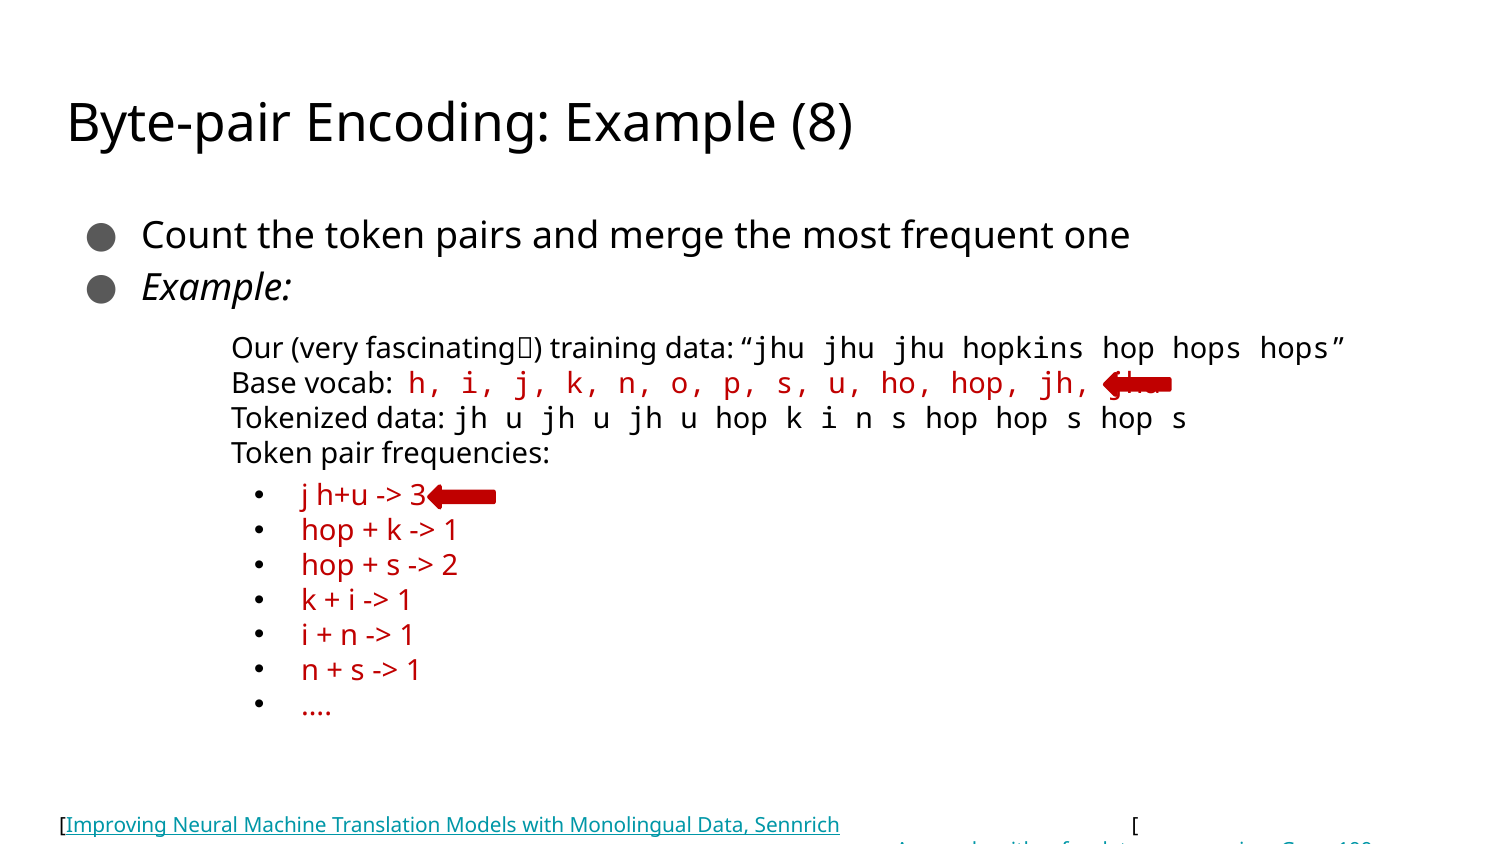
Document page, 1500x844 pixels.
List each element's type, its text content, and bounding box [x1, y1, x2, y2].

text_box [427, 484, 496, 510]
text_box j h+u -> 3 hop + k -> 1 hop + s -> 2 k + i -> 1 i + n -> 1 n + s -> 1 …. [239, 469, 990, 729]
title Byte-pair Encoding: Example (8) [51, 72, 1449, 167]
text_box [1102, 371, 1172, 397]
text_box [A new algorithm for data compression, Gage 1994] [890, 803, 1390, 844]
text_box [Improving Neural Machine Translation Models with Monolingual Data, Sennrich et al. 2016] [9, 803, 890, 844]
list Count the token pairs and merge the most frequent one Example: [51, 189, 1449, 750]
text_box Our (very fascinating🙄) training data: “jhu jhu jhu hopkins hop hops hops” Base vocab: h, i, j, k, n, o, p, s, u, ho, hop, jh, jhu Tokenized data: jh u jh u jh u hop k i n s hop hop s hop s Token pair frequencies: [216, 321, 1393, 477]
